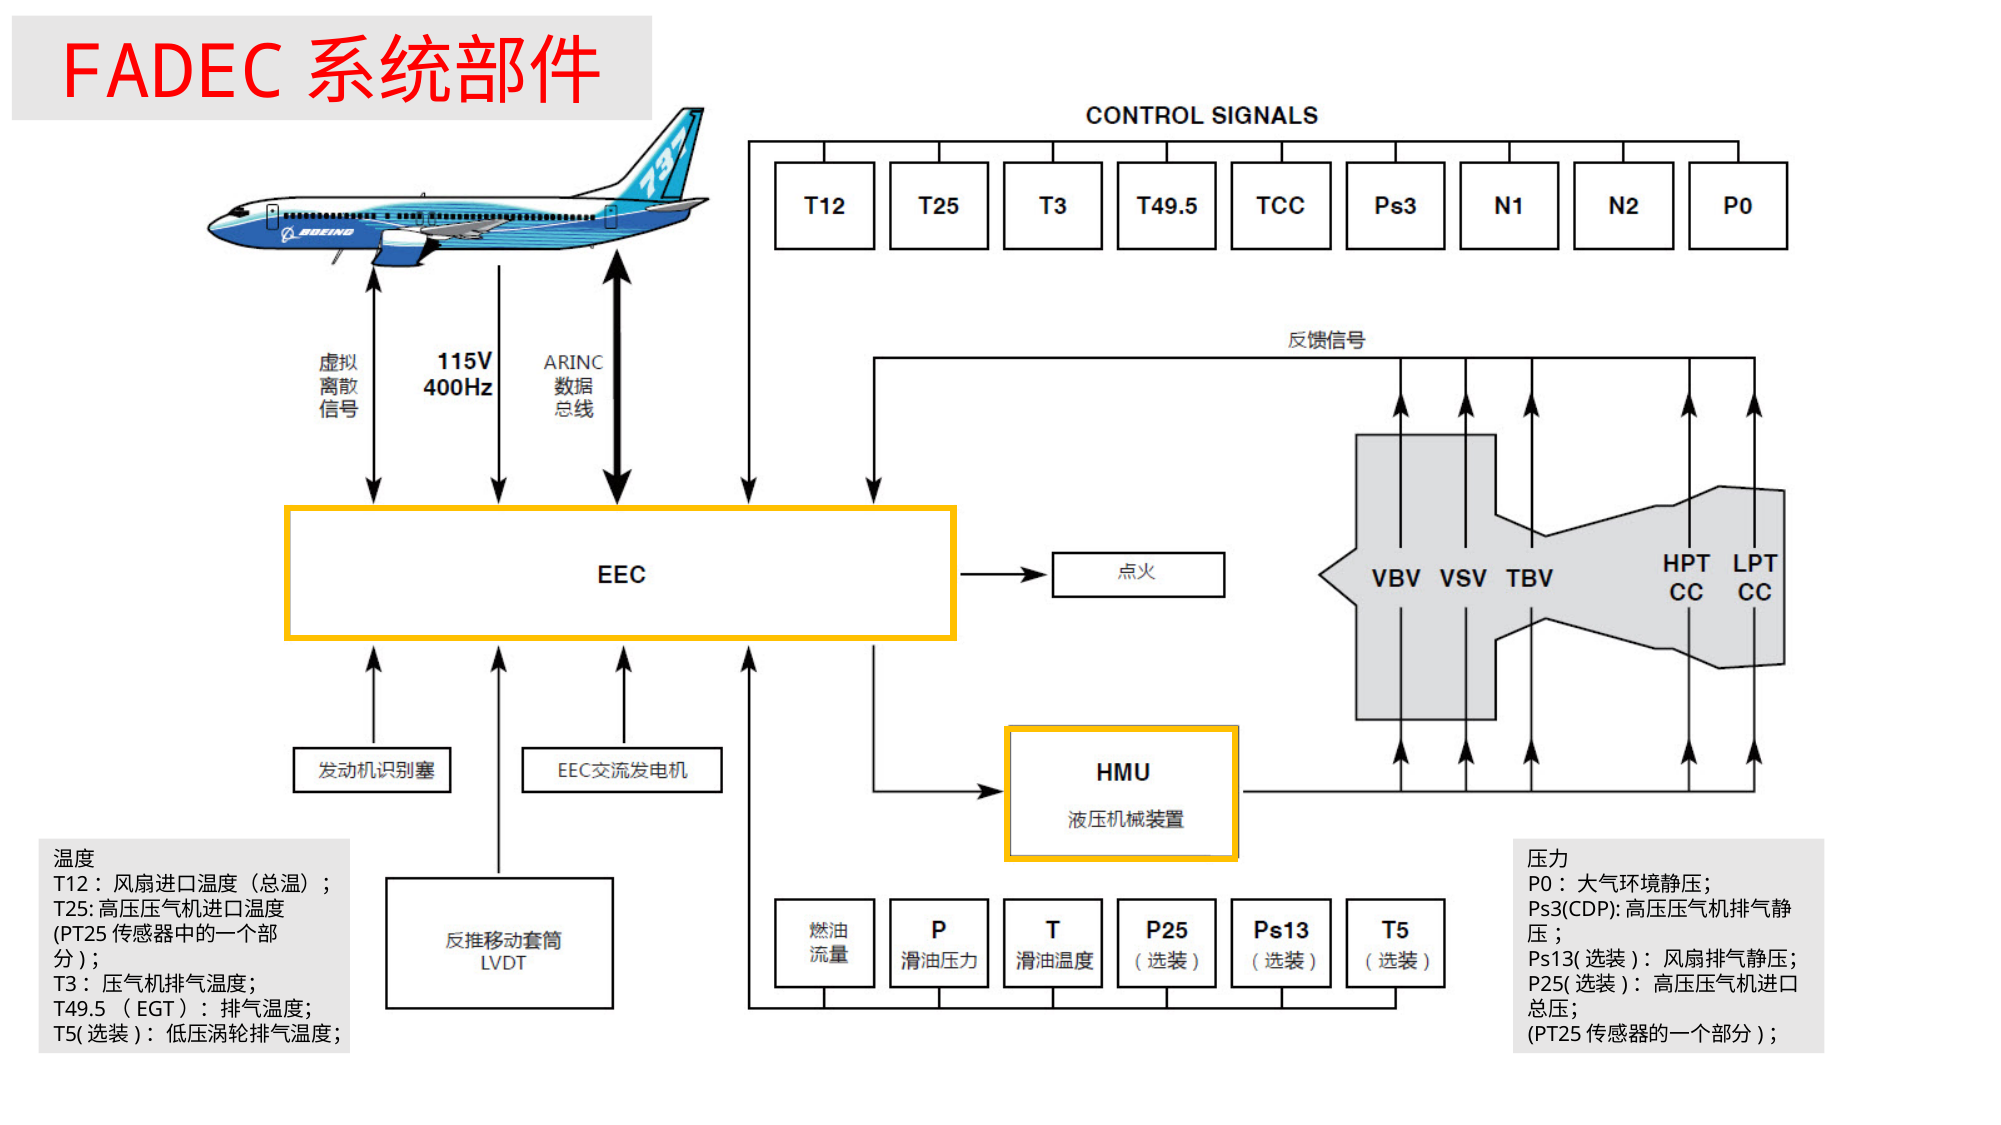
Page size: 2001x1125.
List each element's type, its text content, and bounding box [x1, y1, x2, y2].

text_box 温度 T12：风扇进口温度（总温）； T25:高压压气机进口温度 (PT25传感器中的一个部分)； T3：压气机排气温度； T49.5（EGT）：排气温度； T5(选装)：低压涡轮排气温度； [38, 838, 350, 1054]
text_box 压力 P0：大气环境静压； Ps3(CDP):高压压气机排气静压 ； Ps13(选装)：风扇排气静压； P25(选装)：高压压气机进口总压； (PT25传感器的一个部分)； [1513, 838, 1825, 1054]
text_box FADEC系统部件 [11, 15, 653, 121]
picture [194, 94, 1806, 1031]
